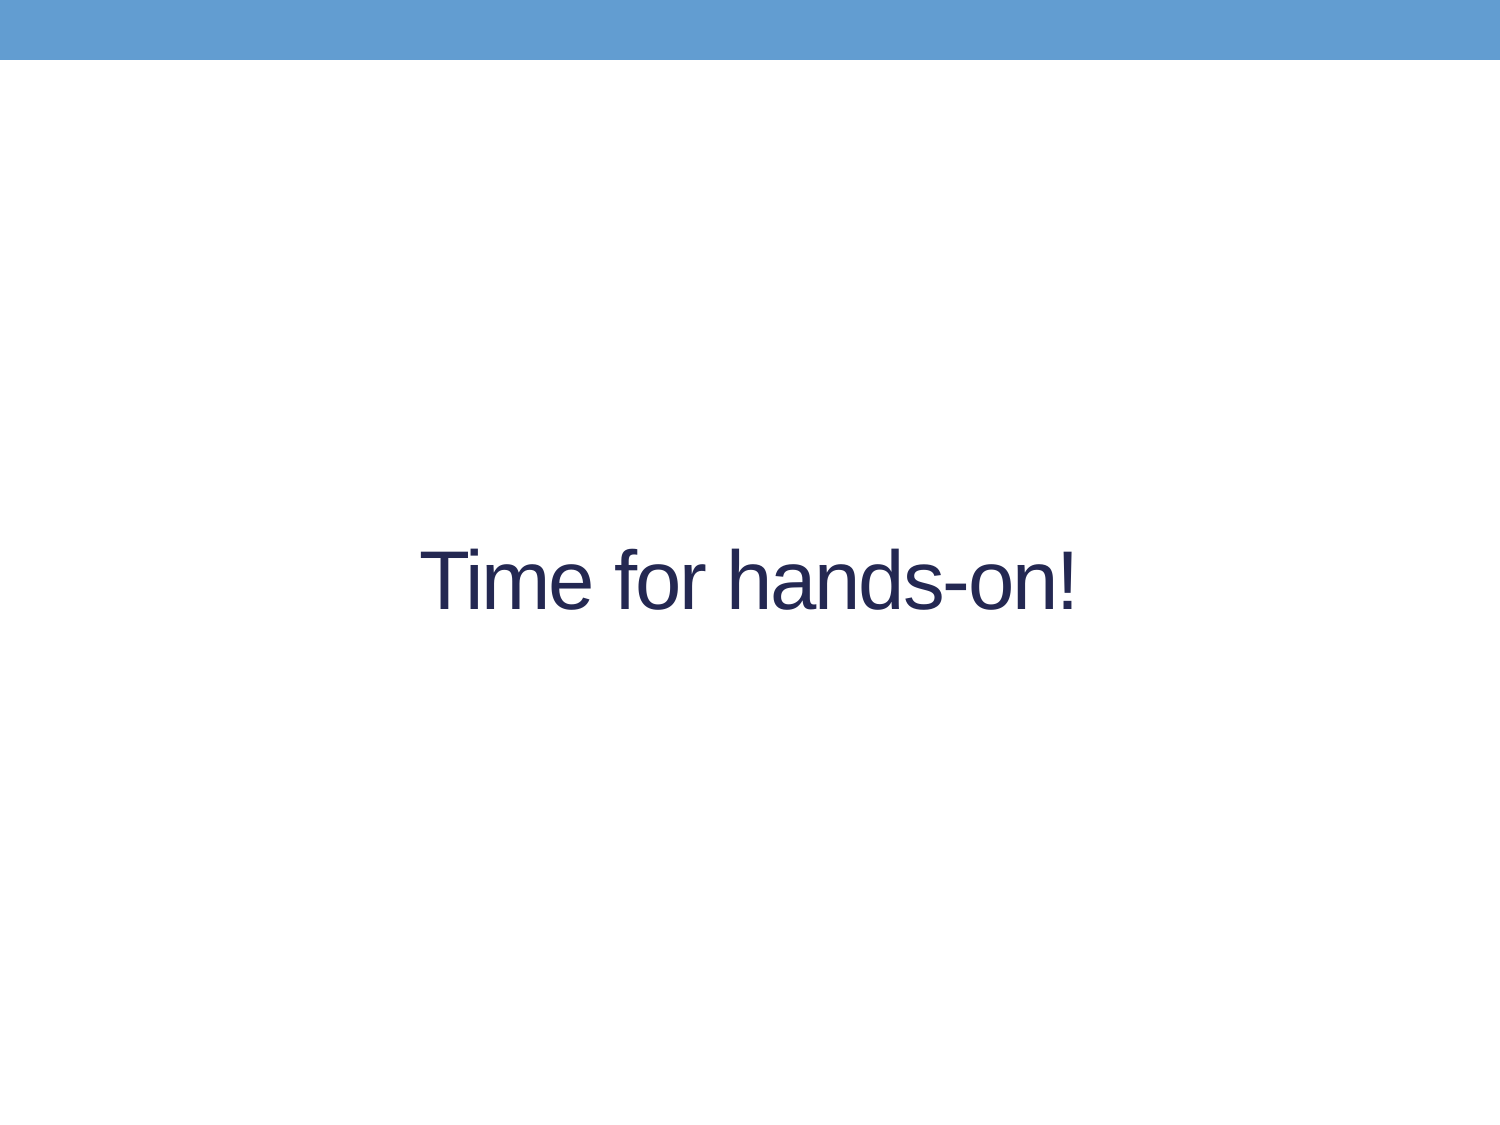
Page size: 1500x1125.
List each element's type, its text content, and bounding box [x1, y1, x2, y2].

title Time for hands-on! [75, 494, 1425, 657]
